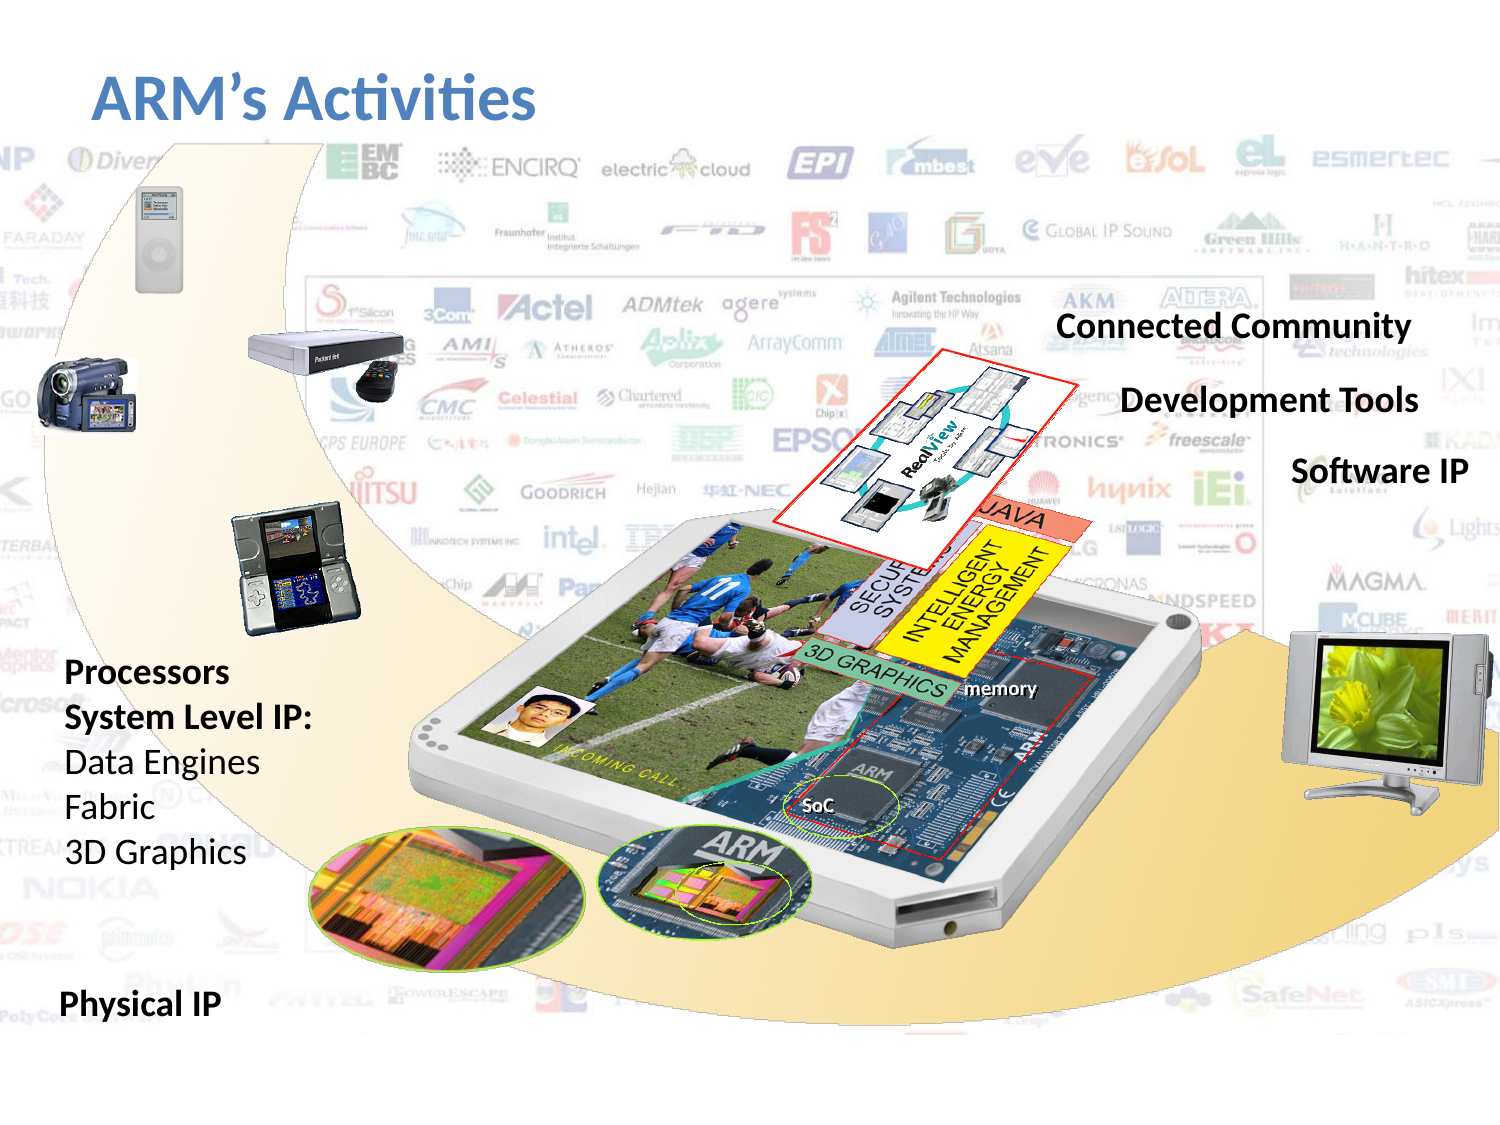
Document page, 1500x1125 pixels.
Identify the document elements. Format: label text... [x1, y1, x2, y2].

picture [0, 84, 1500, 1094]
title ARM’s Activities [76, 0, 1427, 83]
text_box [768, 342, 1084, 577]
